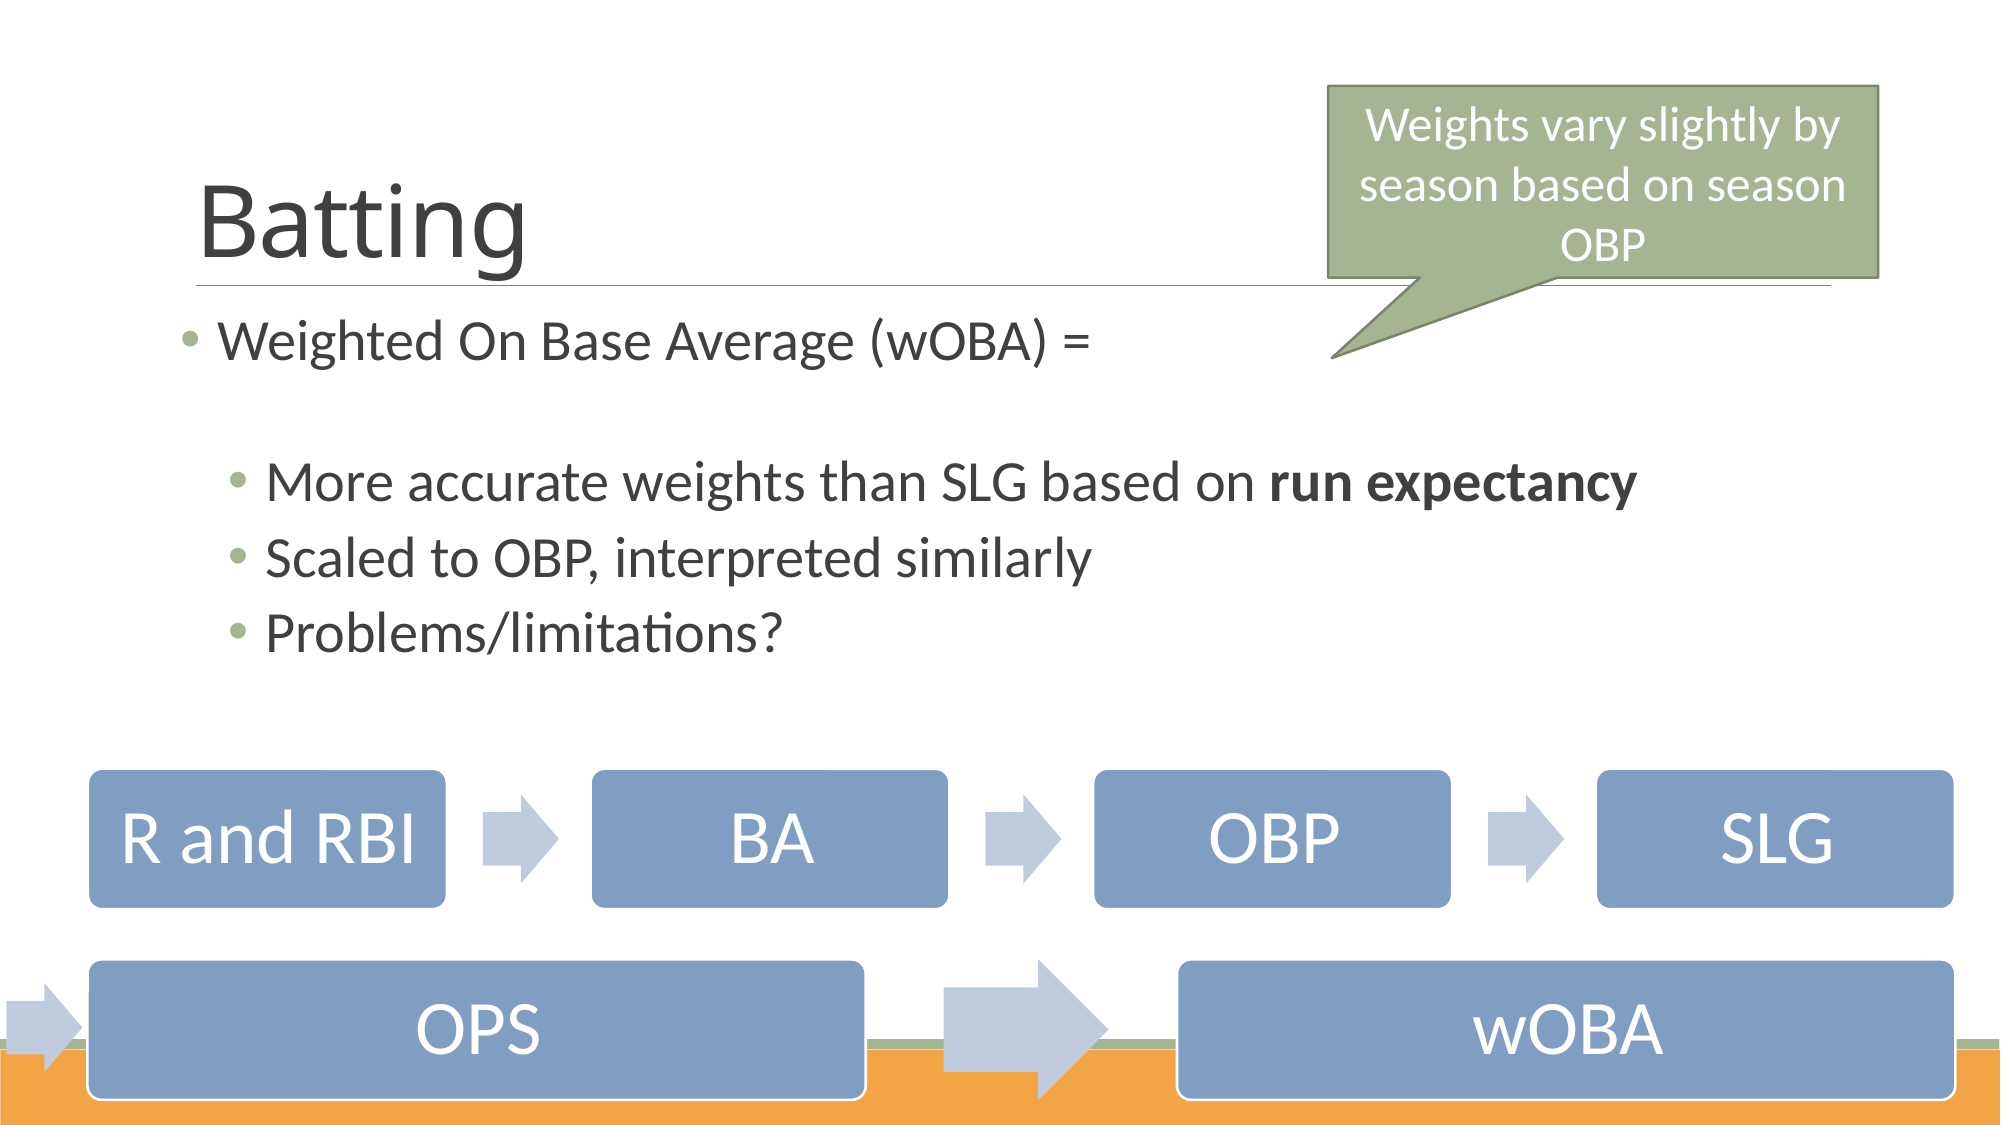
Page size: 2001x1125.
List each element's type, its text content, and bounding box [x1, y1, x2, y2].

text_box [86, 768, 1957, 910]
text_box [86, 958, 1957, 1101]
title Batting [180, 47, 1830, 285]
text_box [5, 982, 83, 1073]
text_box Weights vary slightly by season based on season OBP [1326, 84, 1880, 360]
